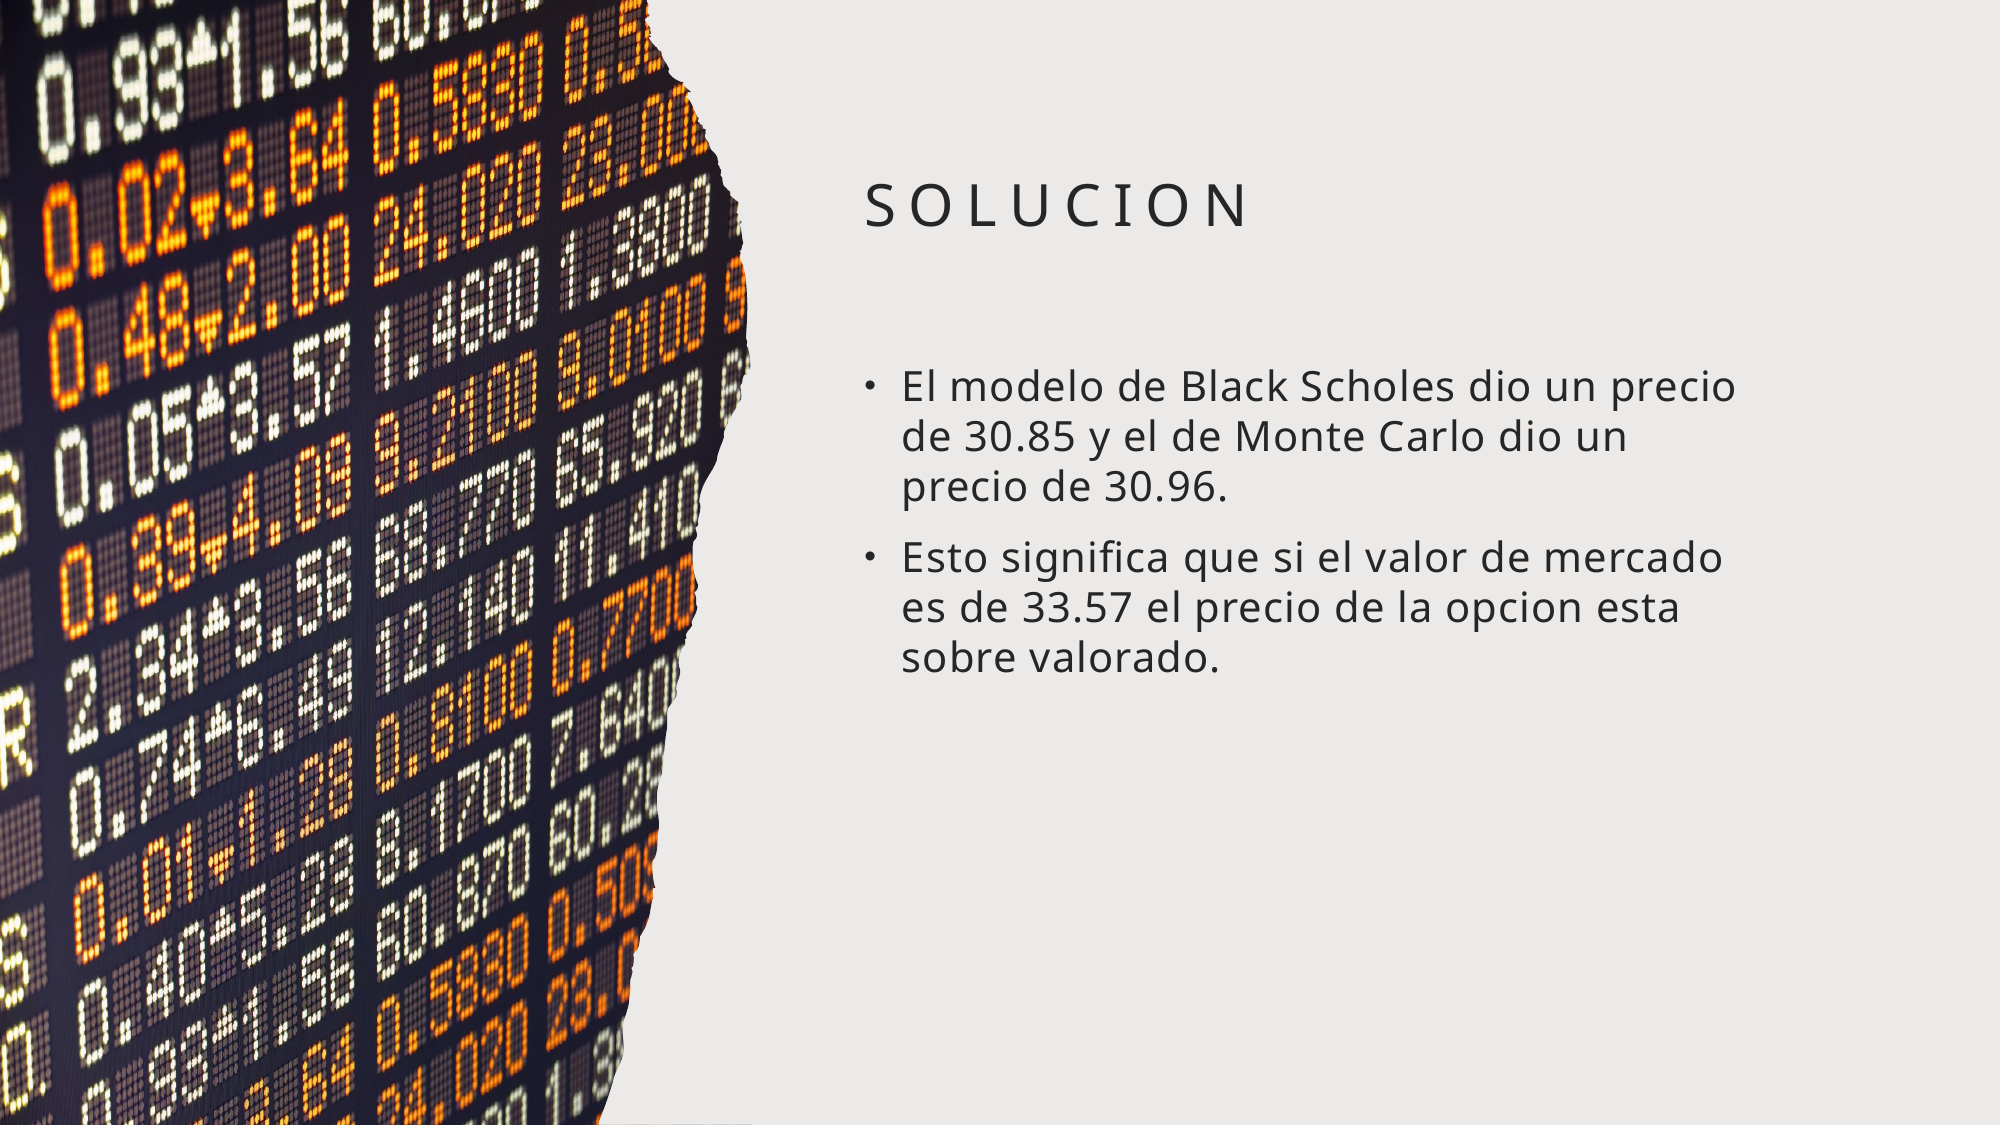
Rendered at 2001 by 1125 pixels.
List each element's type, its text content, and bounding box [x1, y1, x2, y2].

title SOLUCION [849, 99, 1782, 300]
text_box [753, 0, 2000, 1125]
picture [0, 0, 753, 1125]
list El modelo de Black Scholes dio un precio de 30.85 y el de Monte Carlo dio un precio de 30.96. Esto significa que si el valor de mercado es de 33.57 el precio de la opcion esta sobre valorado. [849, 352, 1782, 1026]
